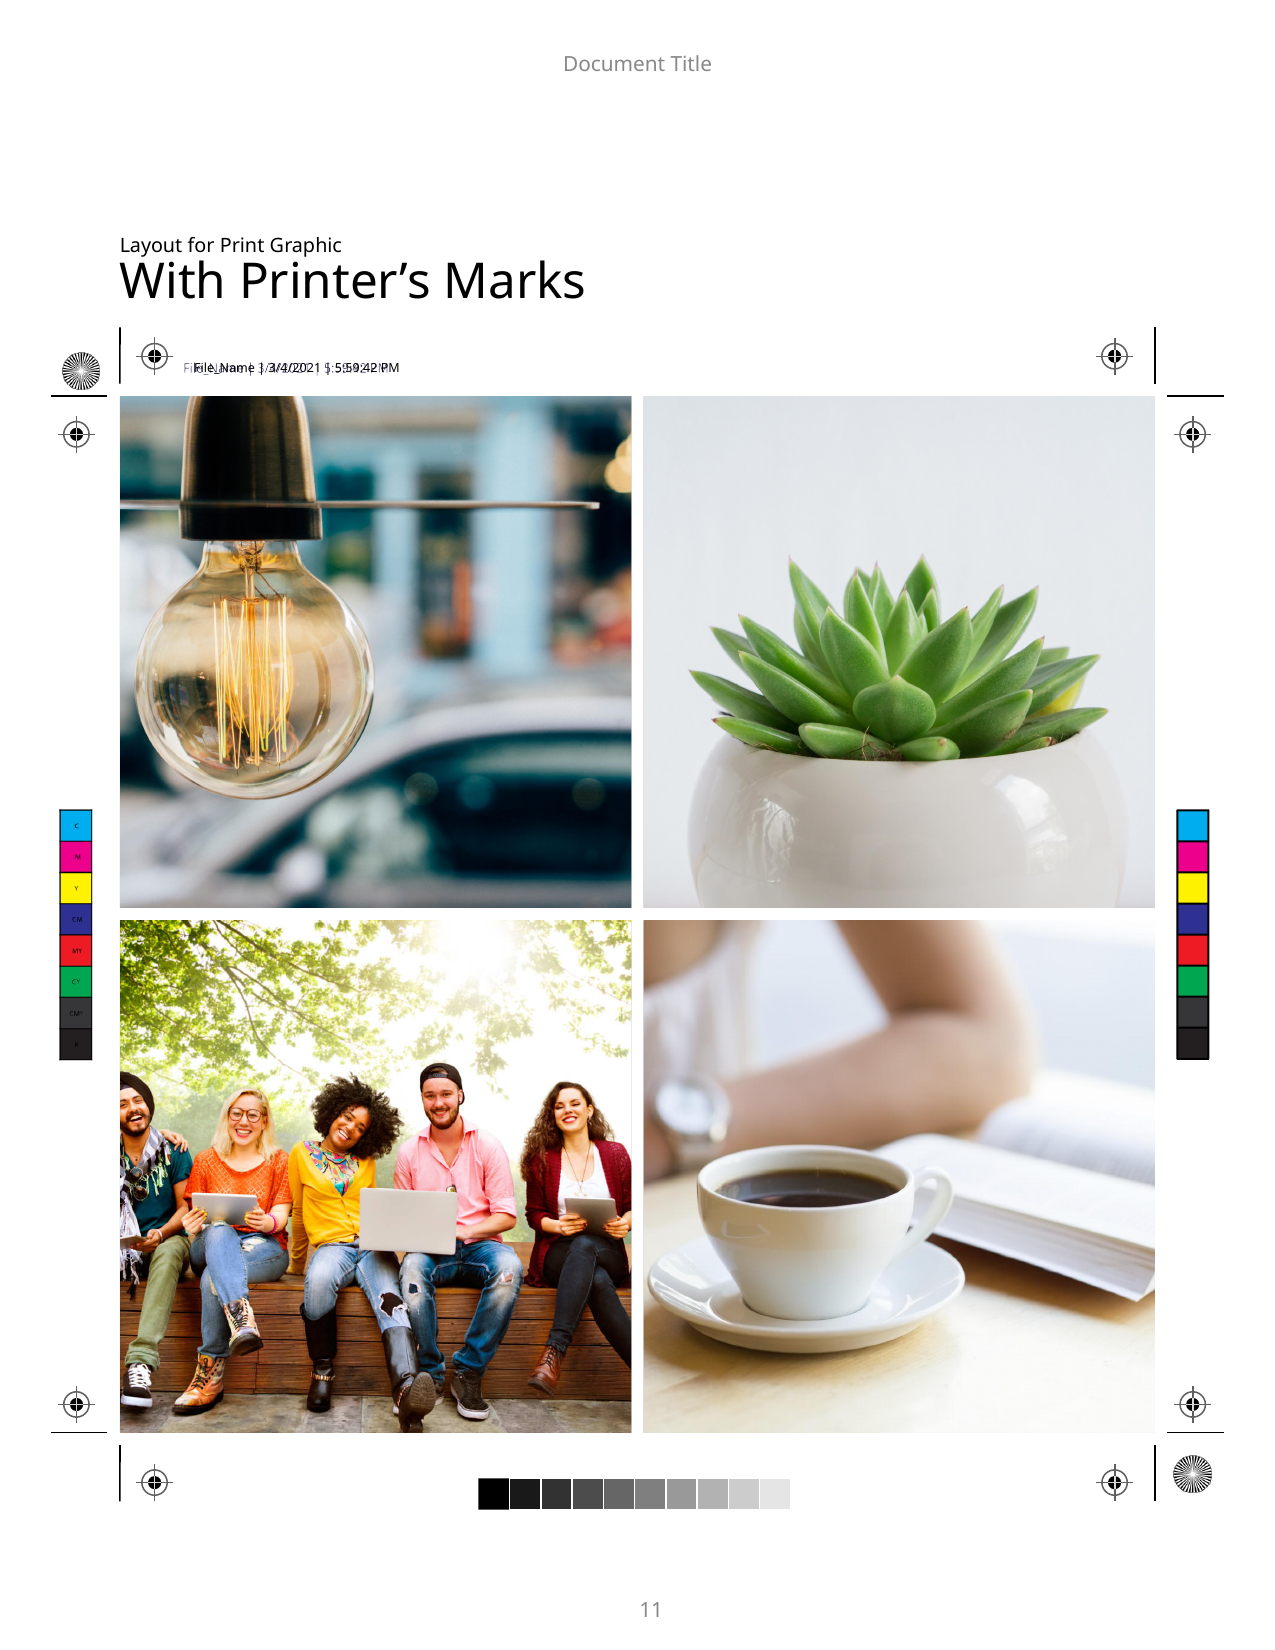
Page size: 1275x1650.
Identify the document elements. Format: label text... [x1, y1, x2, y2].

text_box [643, 920, 1156, 1433]
list File_Name | 3/4/2021 | 5:59:42 PM [194, 361, 1084, 375]
picture [62, 352, 100, 390]
title Layout for Print Graphic With Printer’s Marks [119, 234, 1155, 310]
picture [1173, 1455, 1212, 1493]
slide_number 11 [630, 660, 671, 1633]
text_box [643, 395, 1156, 909]
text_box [119, 395, 632, 909]
text_box Document Title [350, 43, 925, 84]
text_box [119, 920, 632, 1433]
picture [59, 809, 93, 1061]
